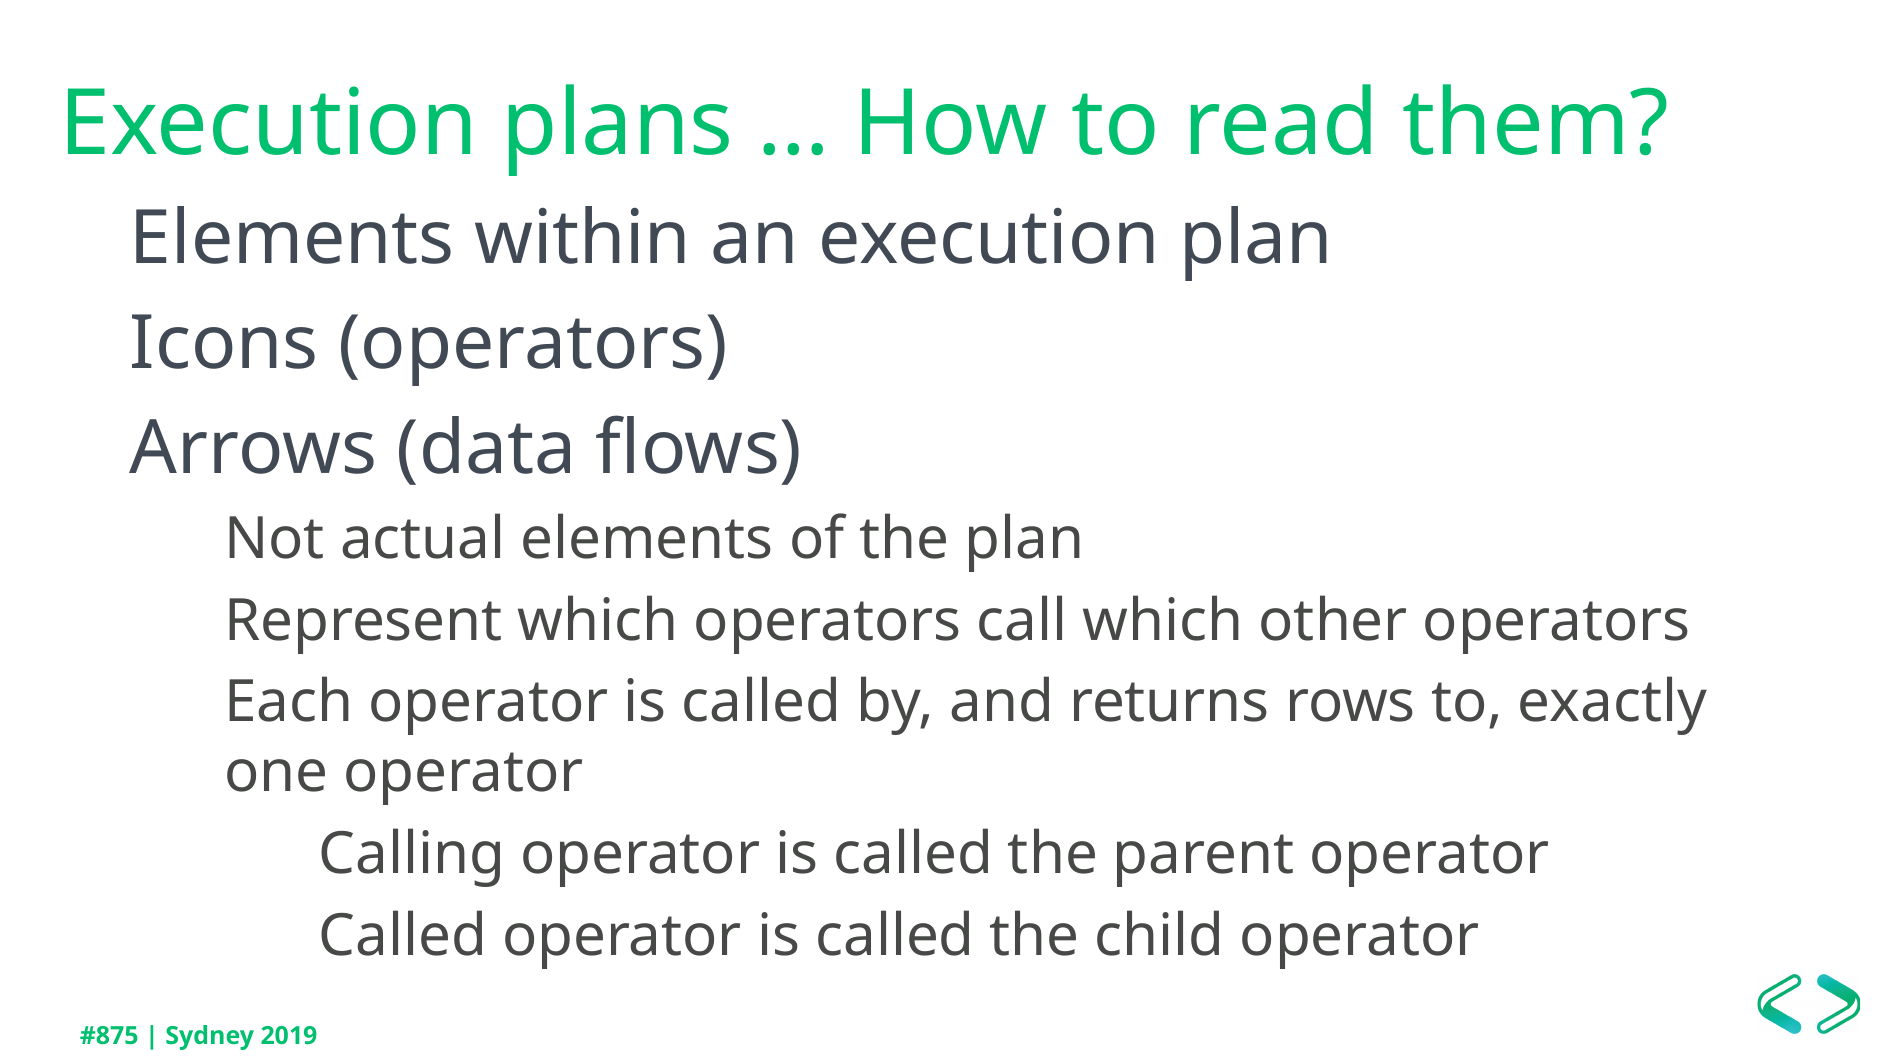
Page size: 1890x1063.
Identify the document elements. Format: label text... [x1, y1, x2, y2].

title Execution plans … How to read them? [59, 59, 1831, 178]
list Elements within an execution plan Icons (operators) Arrows (data flows) Not actual elements of the plan Represent which operators call which other operators Each operator is called by, and returns rows to, exactly one operator Calling operator is called the parent operator Called operator is called the child operator [129, 188, 1760, 1063]
